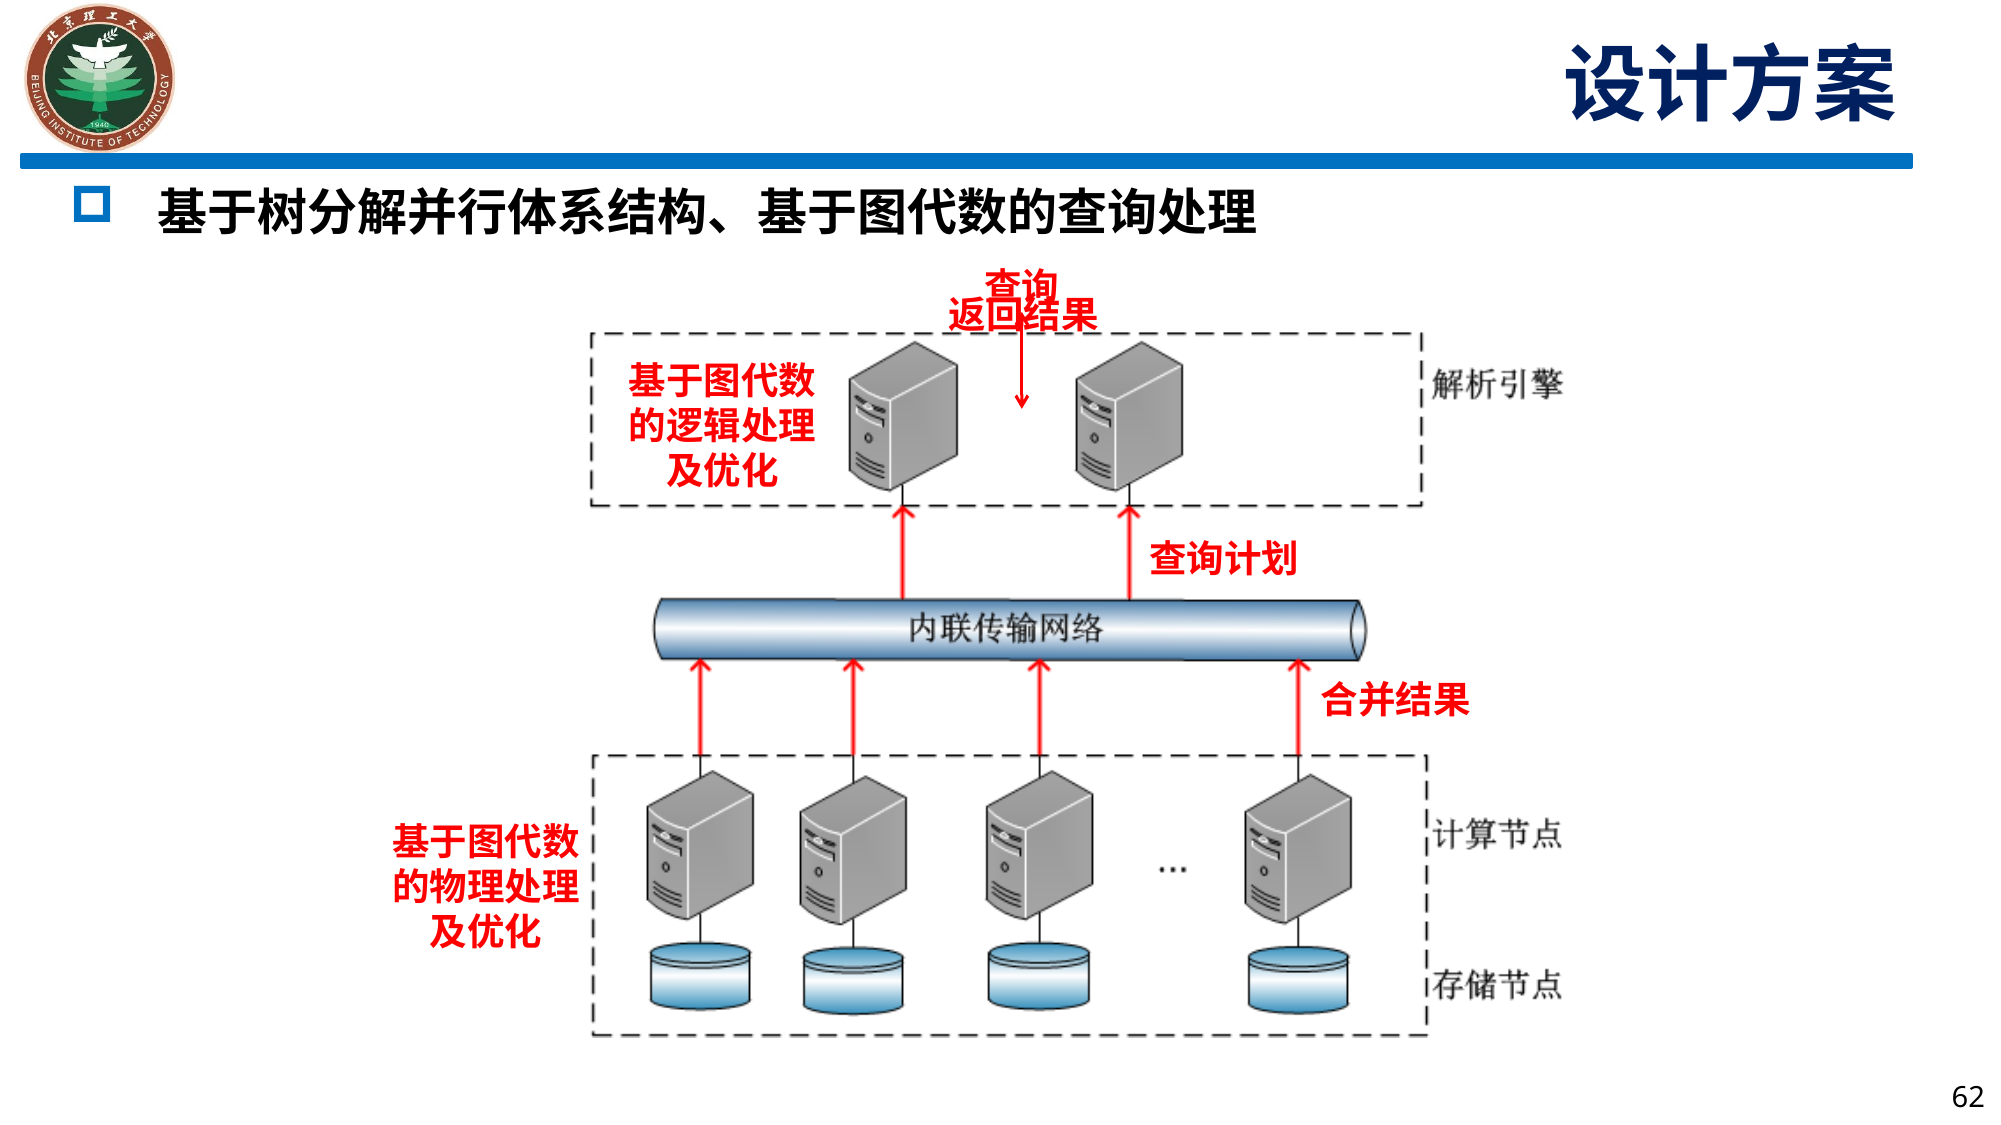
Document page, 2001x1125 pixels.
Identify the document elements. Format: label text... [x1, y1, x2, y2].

text_box 基于图代数 的物理处理 及优化 [373, 810, 583, 970]
text_box 62 [1687, 1049, 2000, 1125]
picture [21, 0, 178, 153]
picture [589, 331, 1565, 1038]
text_box 返回结果 [929, 283, 1119, 329]
text_box 设计方案 [962, 51, 1912, 139]
list 基于树分解并行体系结构、基于图代数的查询处理 [54, 173, 1889, 1023]
text_box 查询 [952, 255, 1091, 283]
